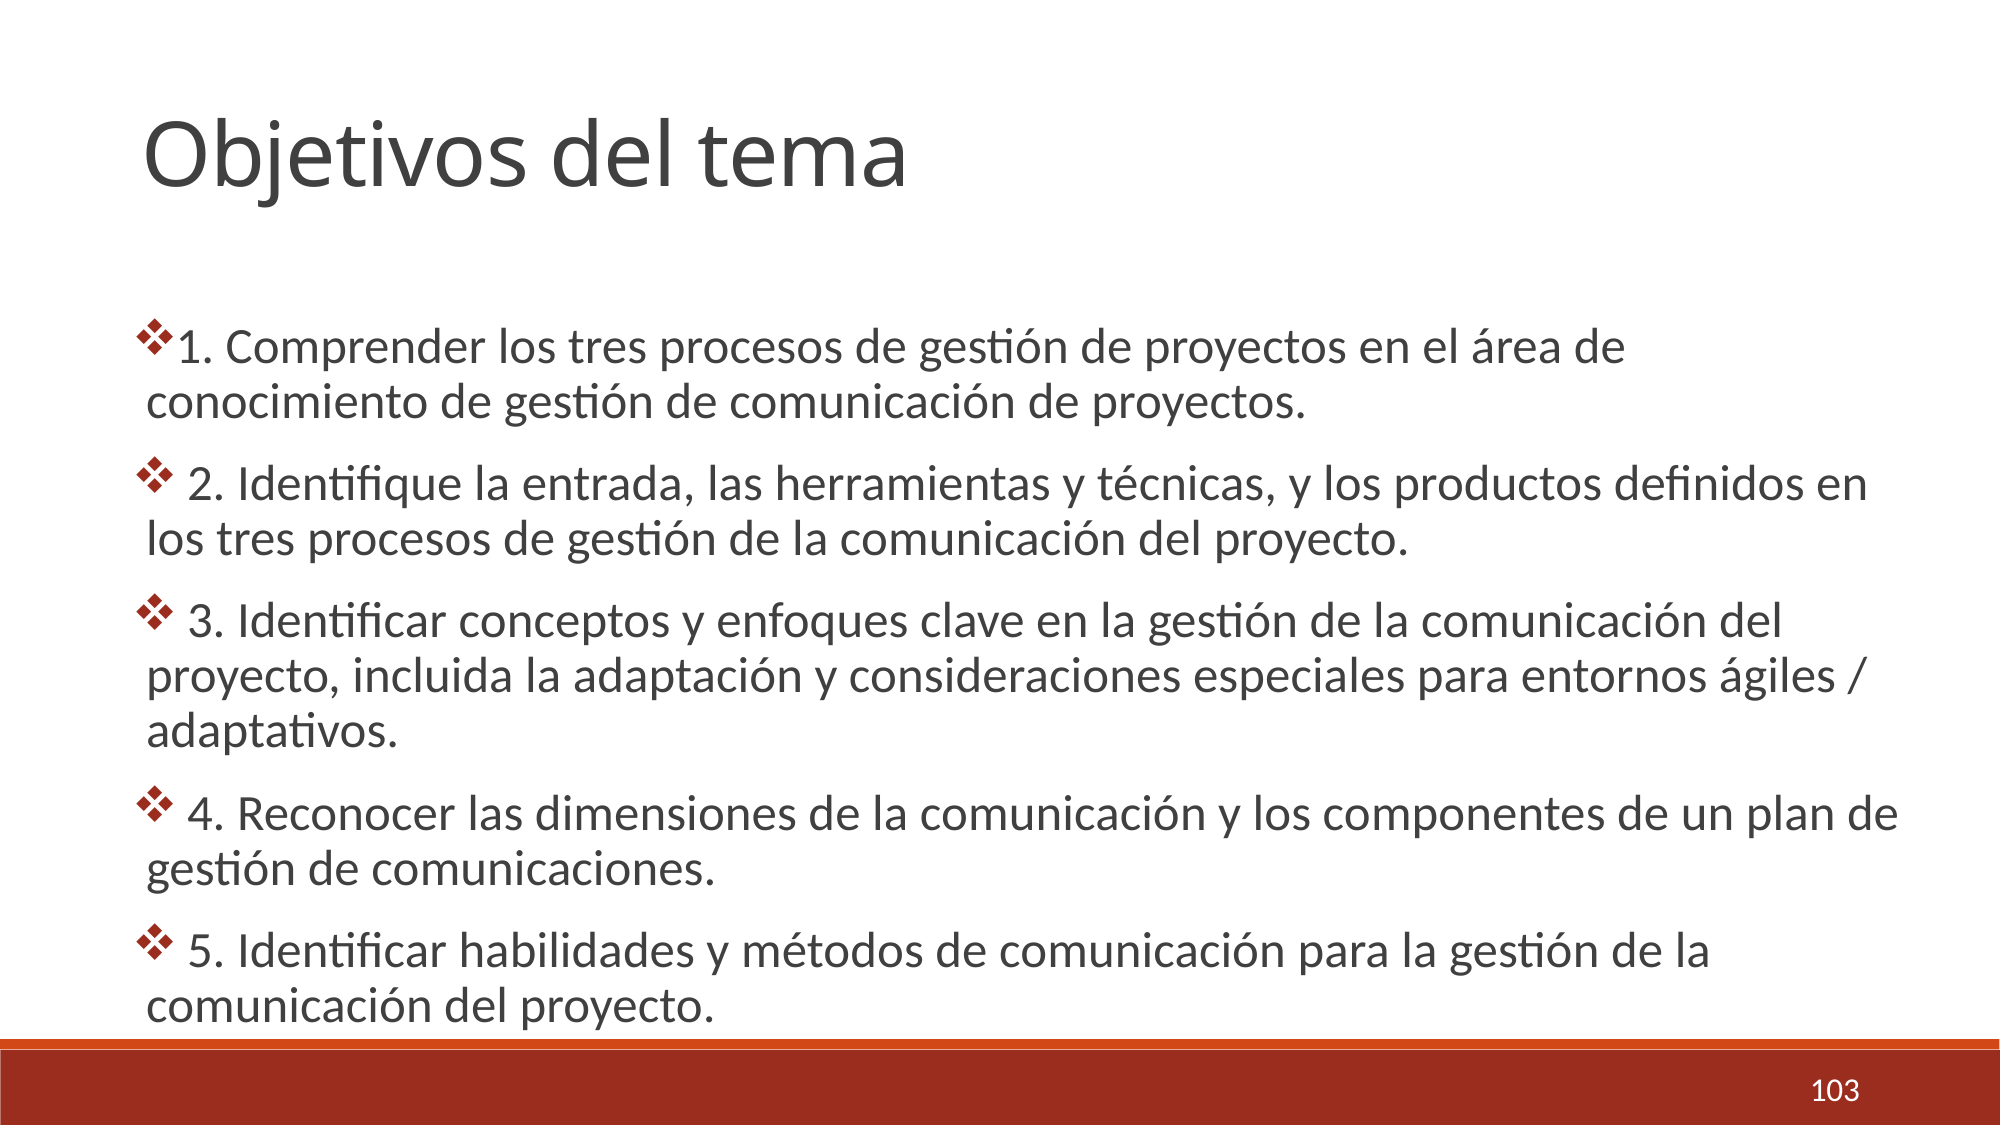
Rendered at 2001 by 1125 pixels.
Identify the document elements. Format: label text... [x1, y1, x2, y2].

text_box 1. Comprender los tres procesos de gestión de proyectos en el área de conocimiento de gestión de comunicación de proyectos. 2. Identifique la entrada, las herramientas y técnicas, y los productos definidos en los tres procesos de gestión de la comunicación del proyecto. 3. Identificar conceptos y enfoques clave en la gestión de la comunicación del proyecto, incluida la adaptación y consideraciones especiales para entornos ágiles / adaptativos. 4. Reconocer las dimensiones de la comunicación y los componentes de un plan de gestión de comunicaciones. 5. Identificar habilidades y métodos de comunicación para la gestión de la comunicación del proyecto. [117, 311, 1937, 1045]
slide_number 103 [126, 1061, 1875, 1115]
text_box Objetivos del tema [126, 106, 1885, 268]
